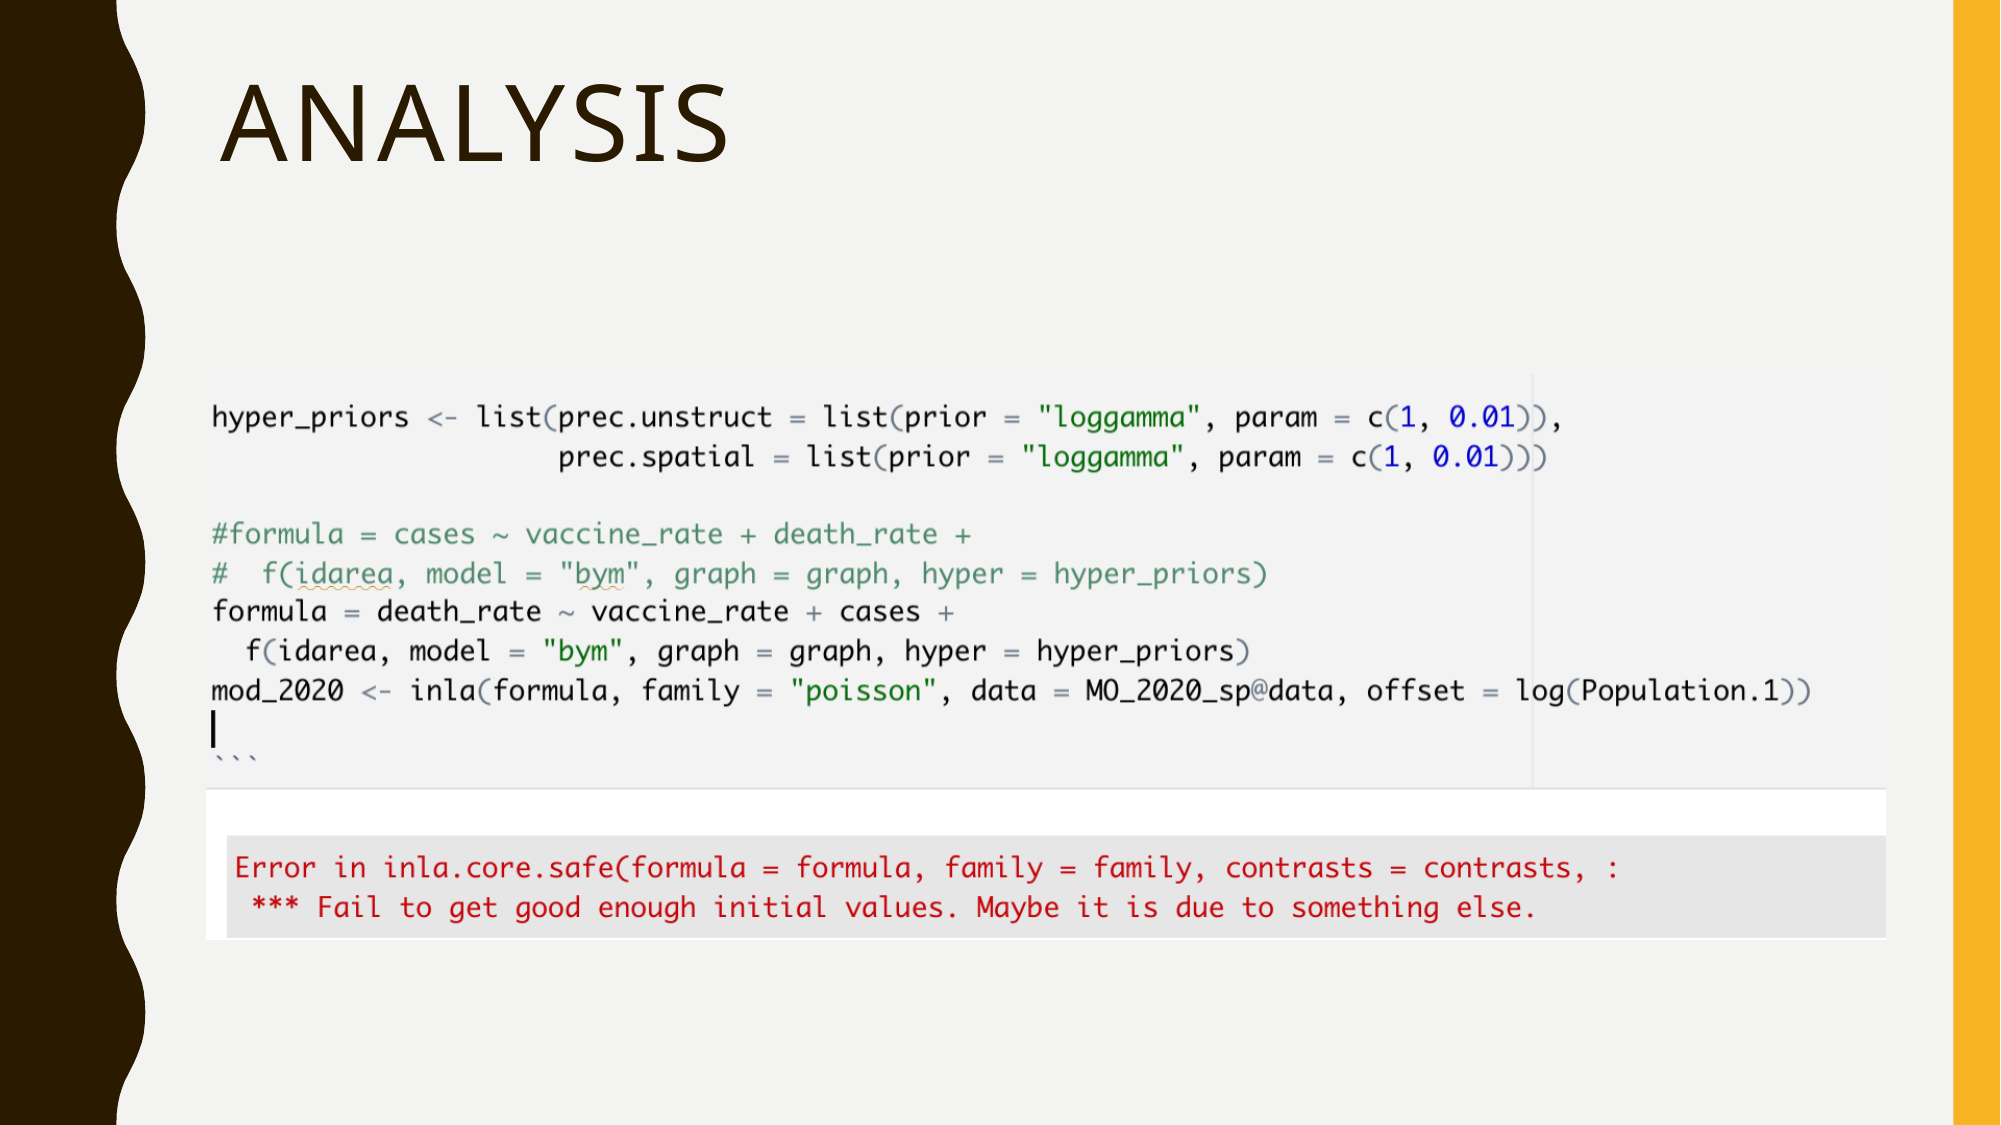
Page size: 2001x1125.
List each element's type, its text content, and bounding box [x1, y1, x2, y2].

title analysis [205, 62, 1875, 308]
list BYM Model for research question: What is the effect of variables, like confirmed cases and vaccination rate on the death rate when we consider the spatial correlation? [205, 375, 1875, 965]
picture [206, 374, 1886, 940]
